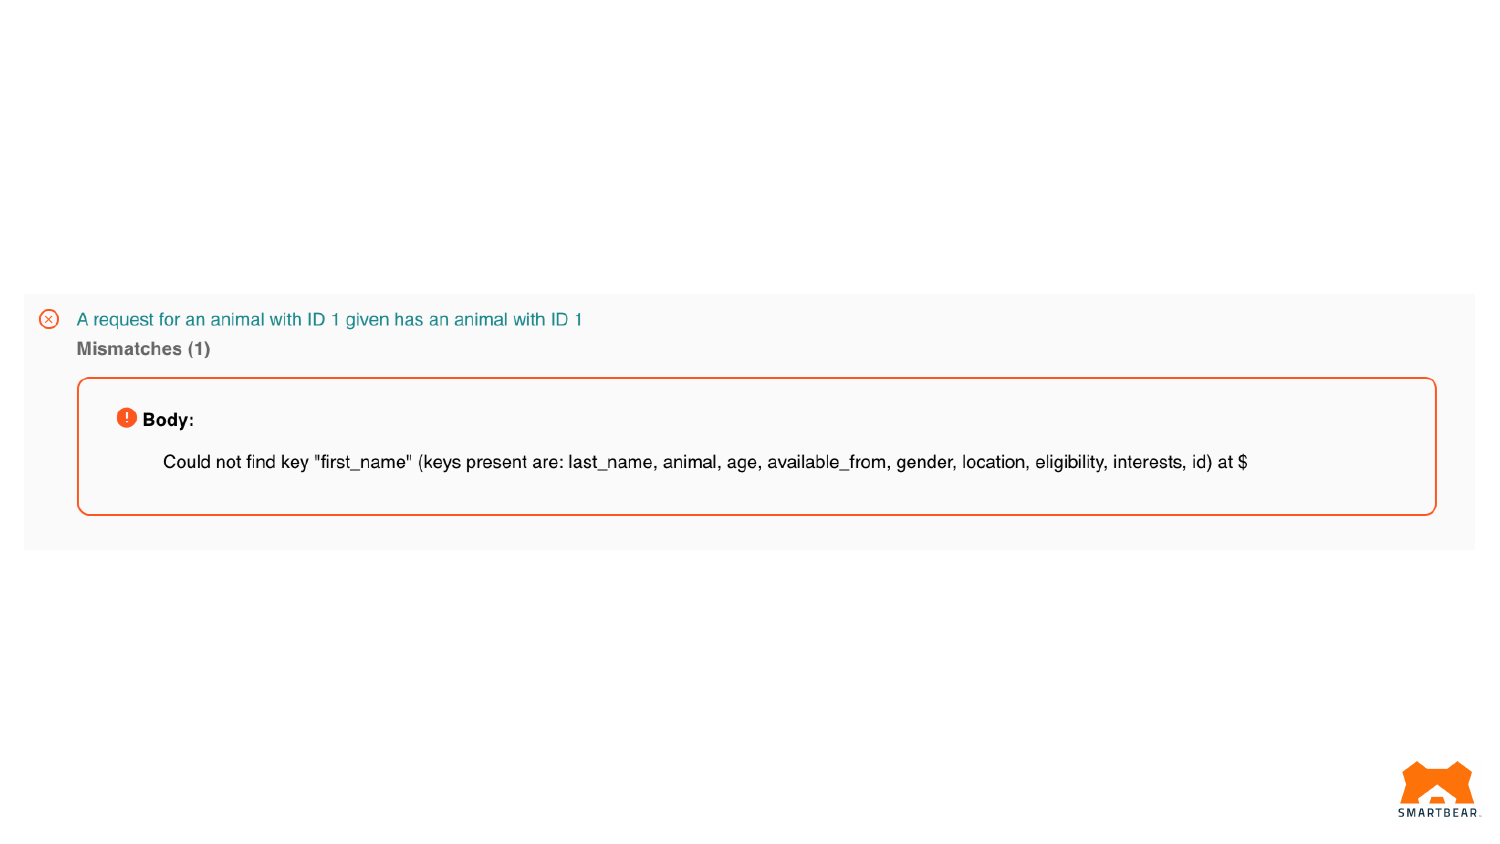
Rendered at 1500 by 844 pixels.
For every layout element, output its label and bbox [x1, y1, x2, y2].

picture [1398, 761, 1482, 817]
picture [24, 293, 1476, 550]
